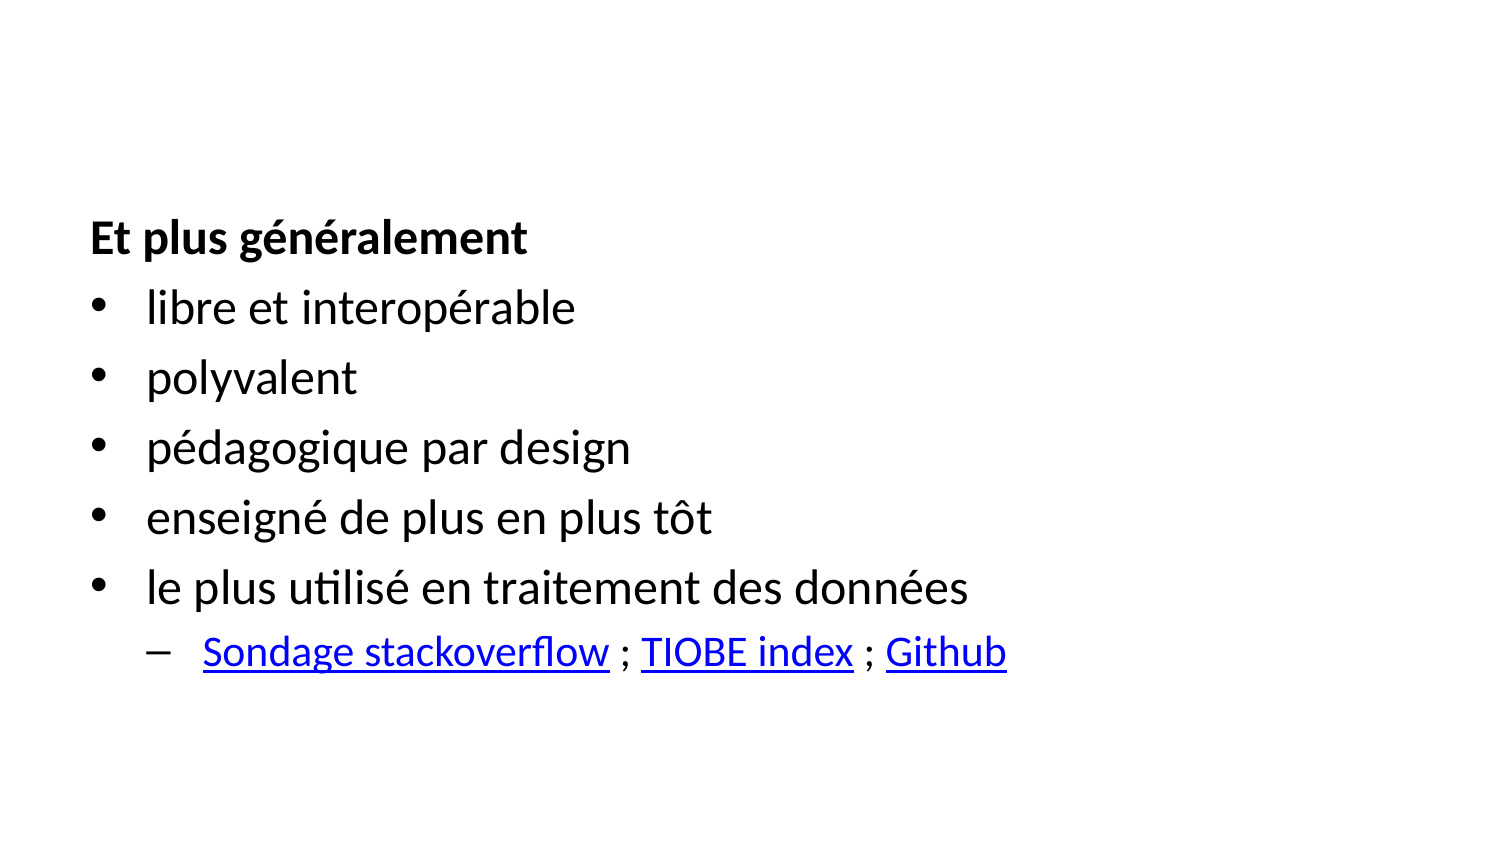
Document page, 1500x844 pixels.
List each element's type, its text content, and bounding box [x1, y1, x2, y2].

list Et plus généralement libre et interopérable polyvalent pédagogique par design enseigné de plus en plus tôt le plus utilisé en traitement des données Sondage stackoverflow ; TIOBE index ; Github [75, 196, 1425, 754]
